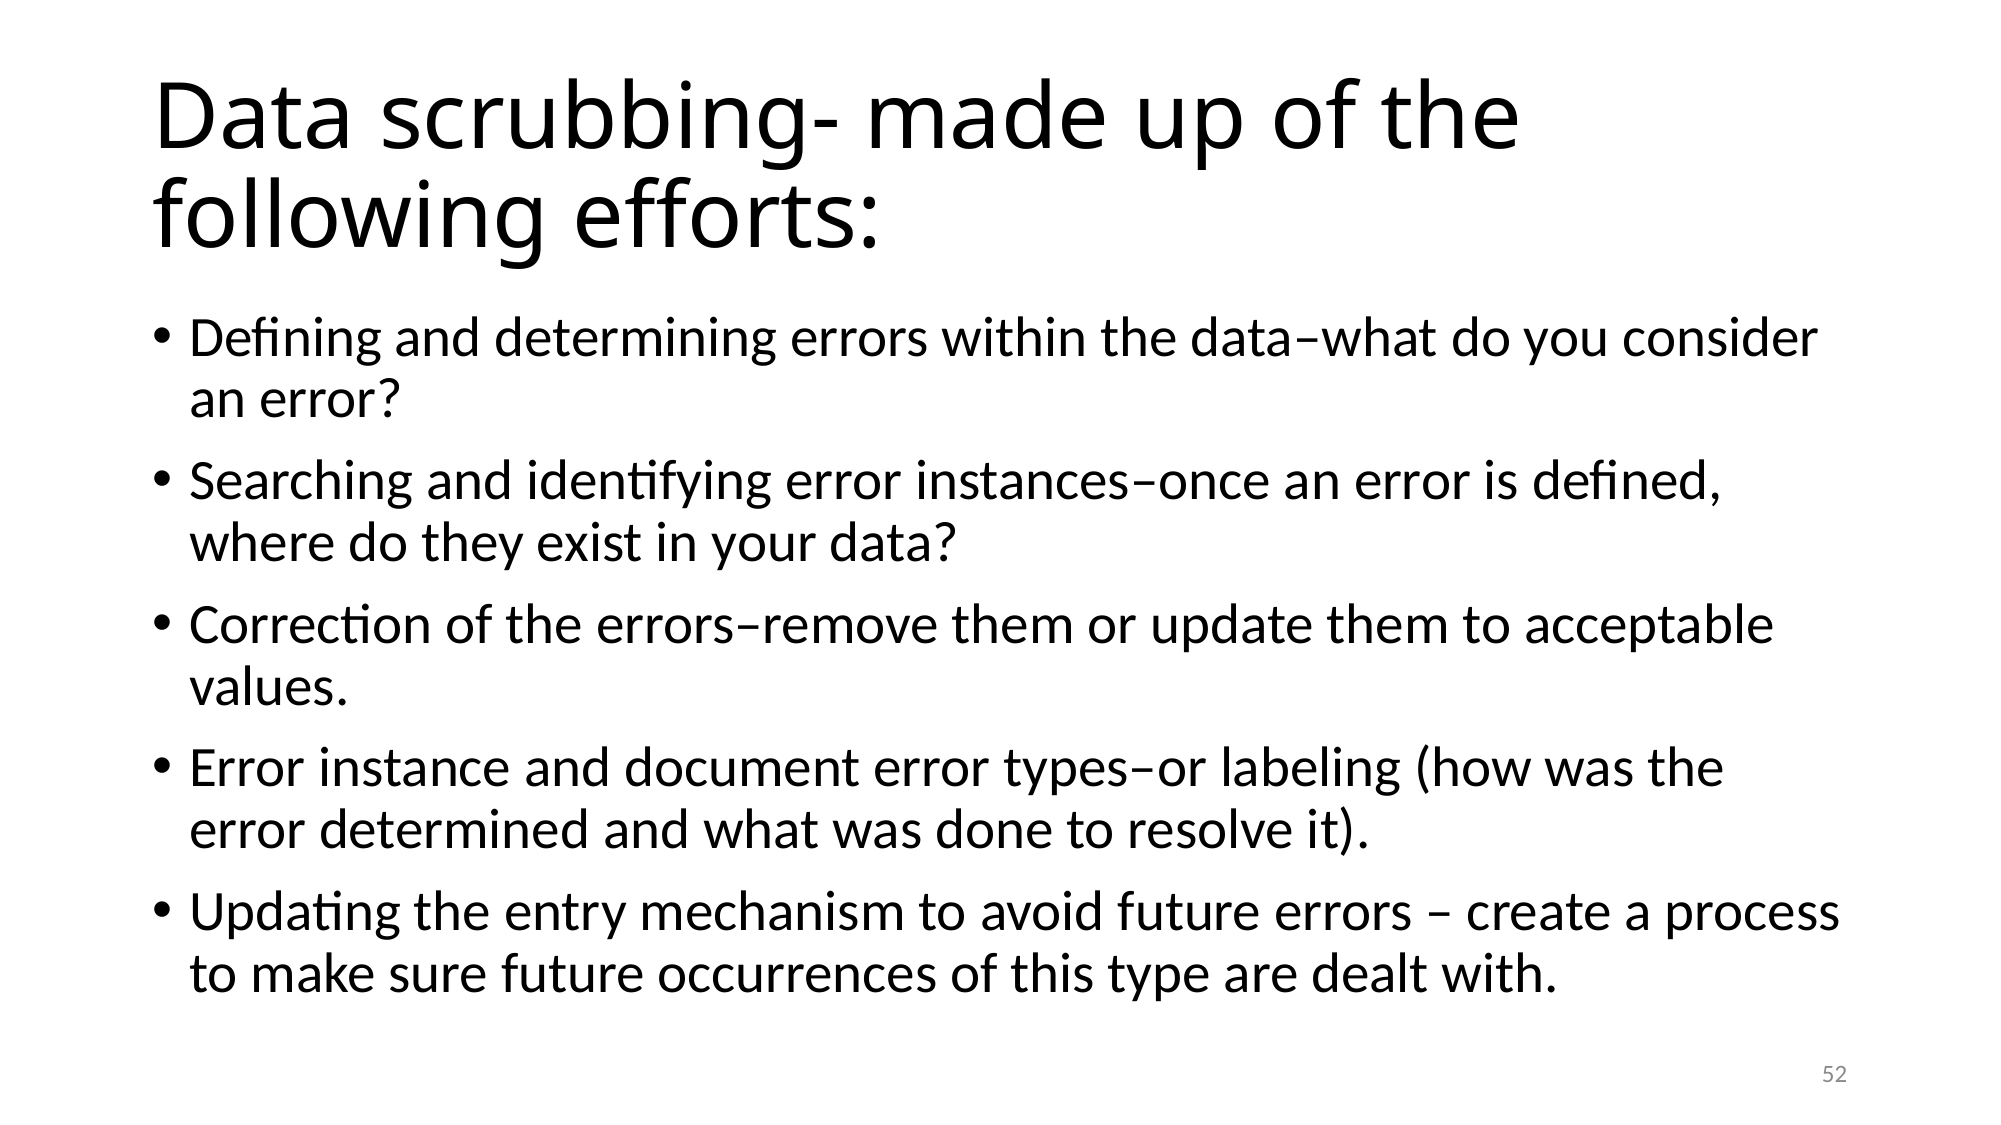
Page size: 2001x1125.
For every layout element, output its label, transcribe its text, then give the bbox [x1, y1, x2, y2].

slide_number 52 [1412, 1042, 1863, 1103]
title Data scrubbing- made up of the following efforts: [137, 59, 1863, 278]
list Defining and determining errors within the data–what do you consider an error? Searching and identifying error instances–once an error is defined, where do they exist in your data? Correction of the errors–remove them or update them to acceptable values. Error instance and document error types–or labeling (how was the error determined and what was done to resolve it). Updating the entry mechanism to avoid future errors – create a process to make sure future occurrences of this type are dealt with. [137, 299, 1863, 1014]
